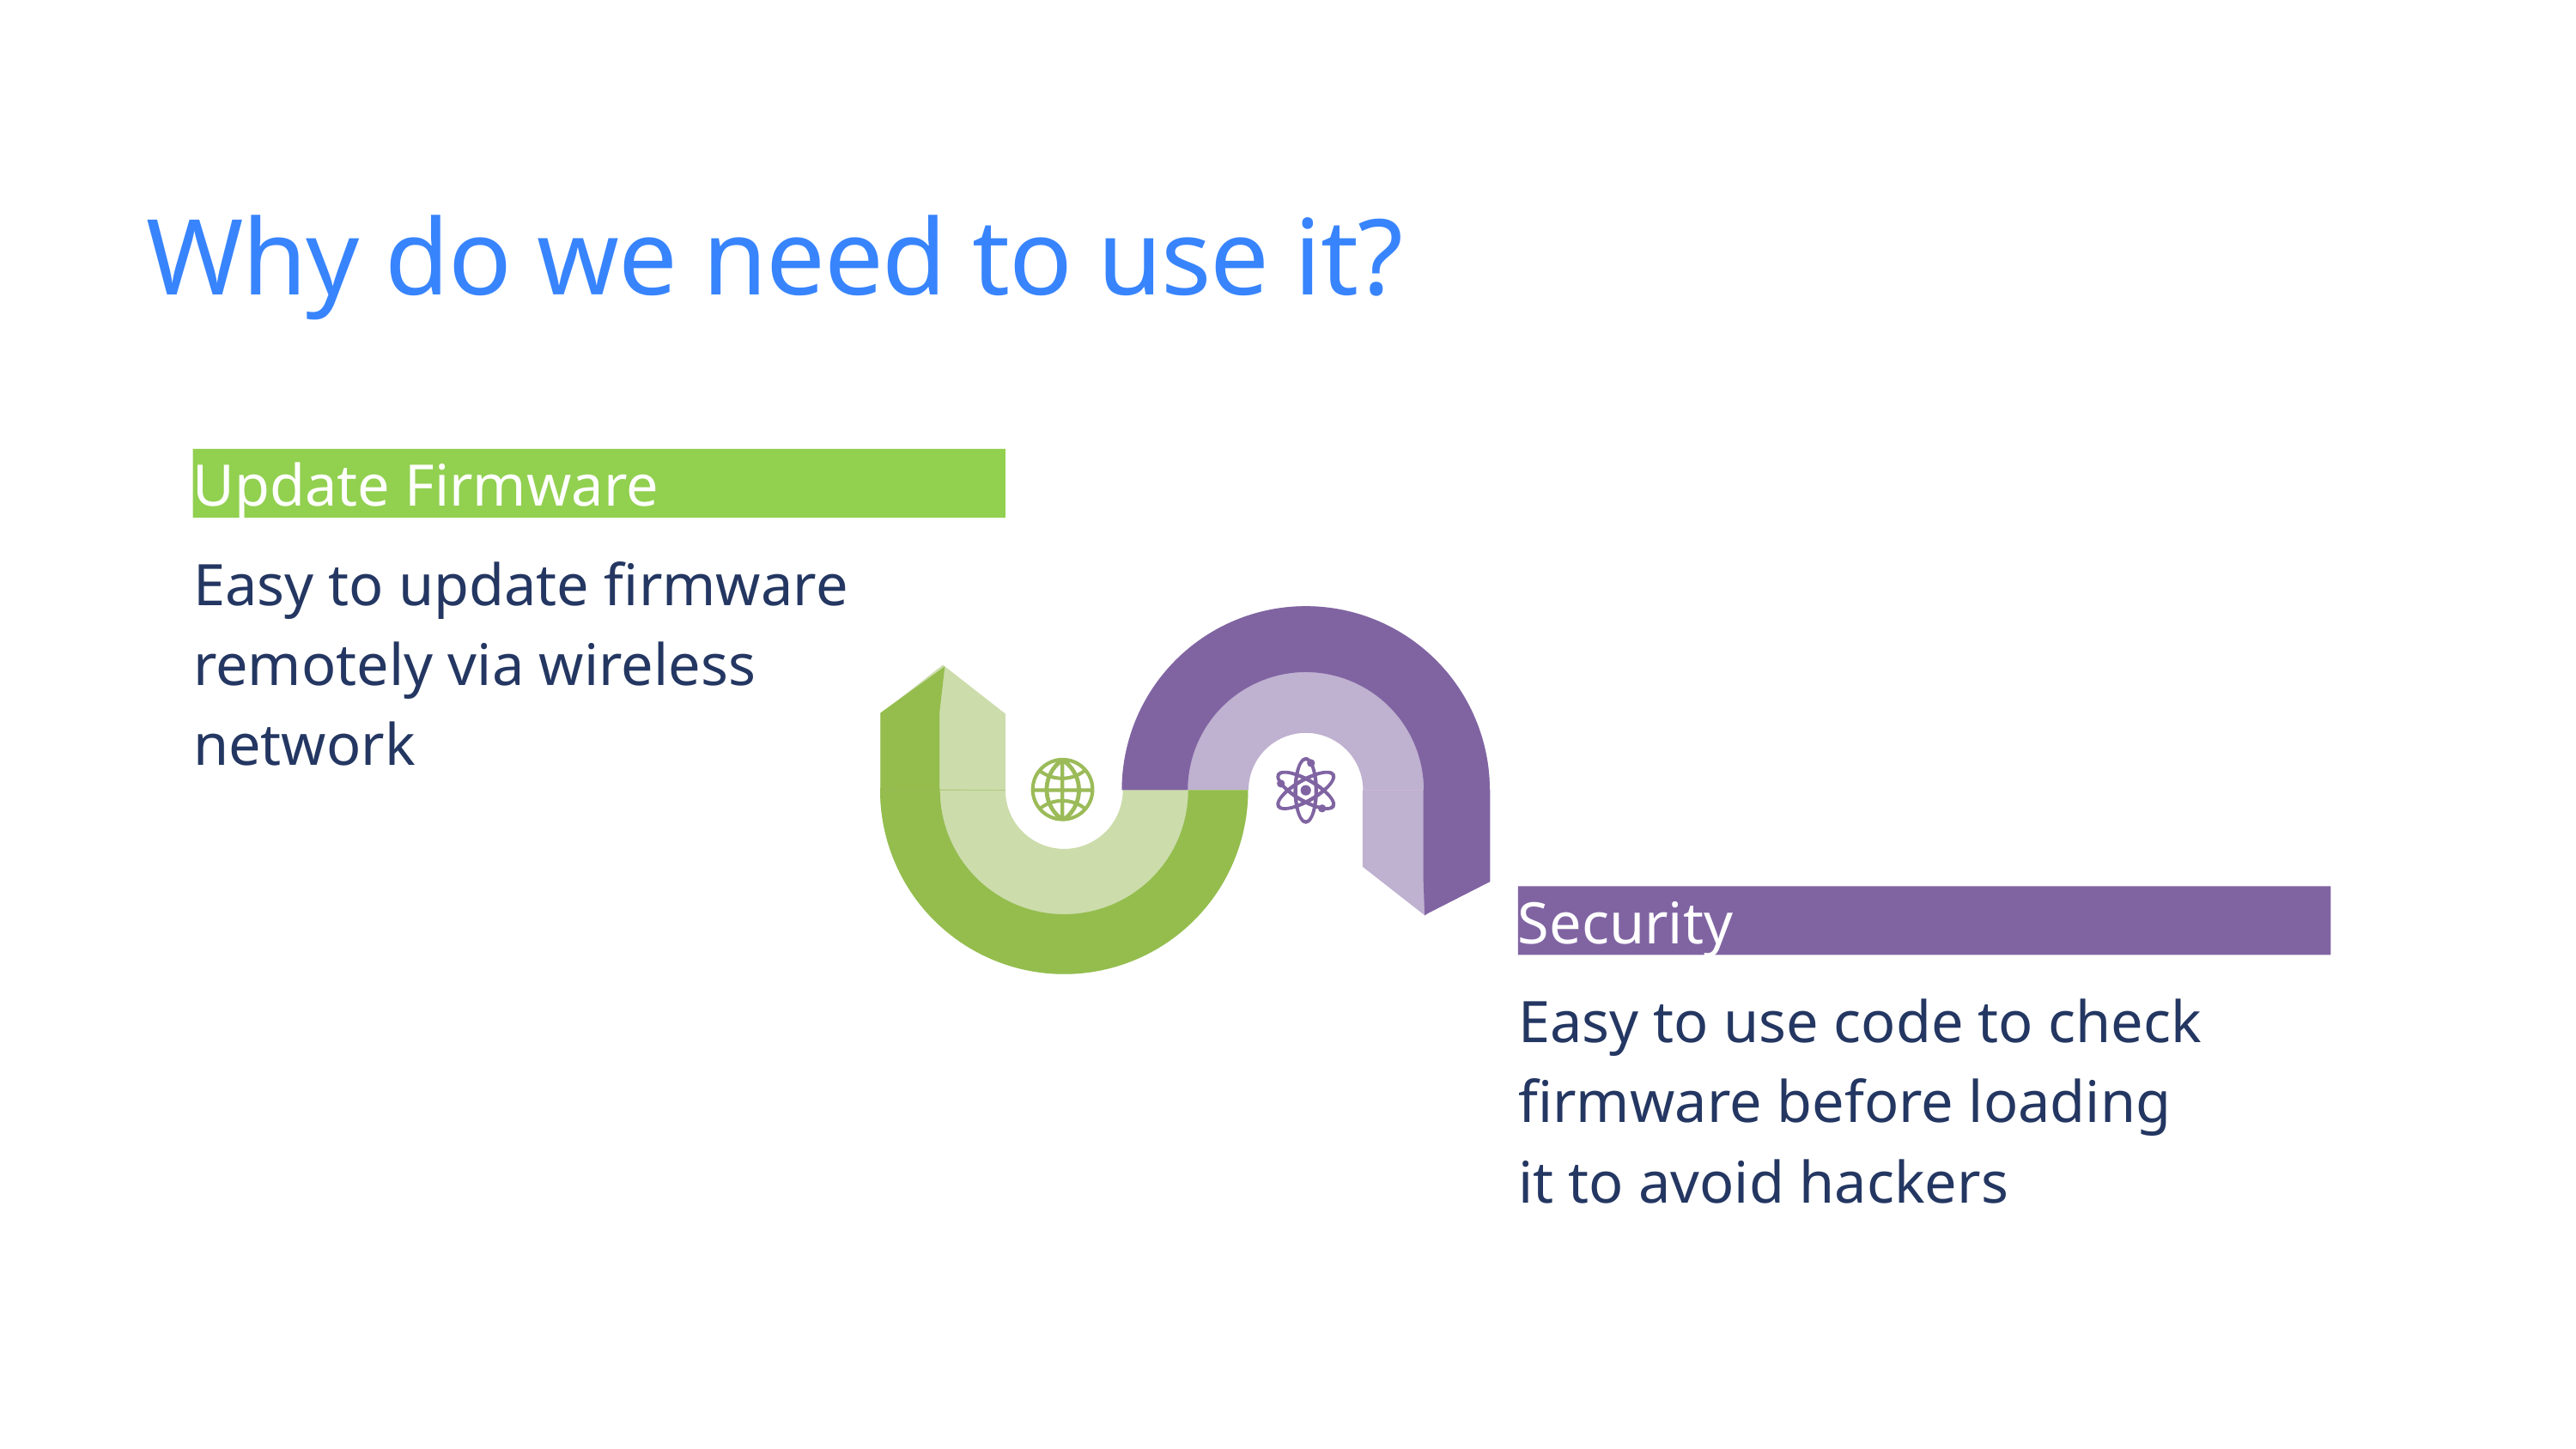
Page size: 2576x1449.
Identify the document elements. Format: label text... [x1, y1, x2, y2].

text_box [1029, 755, 1097, 823]
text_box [1121, 605, 1491, 974]
text_box Update Firmware [192, 448, 1005, 518]
text_box Easy to update firmware remotely via wireless network [192, 537, 891, 778]
text_box Easy to use code to check firmware before loading it to avoid hackers [1518, 973, 2216, 1215]
text_box [878, 663, 1008, 793]
text_box Why do we need to use it? [133, 106, 1653, 415]
text_box Security [1517, 886, 2331, 955]
text_box [878, 788, 1117, 976]
